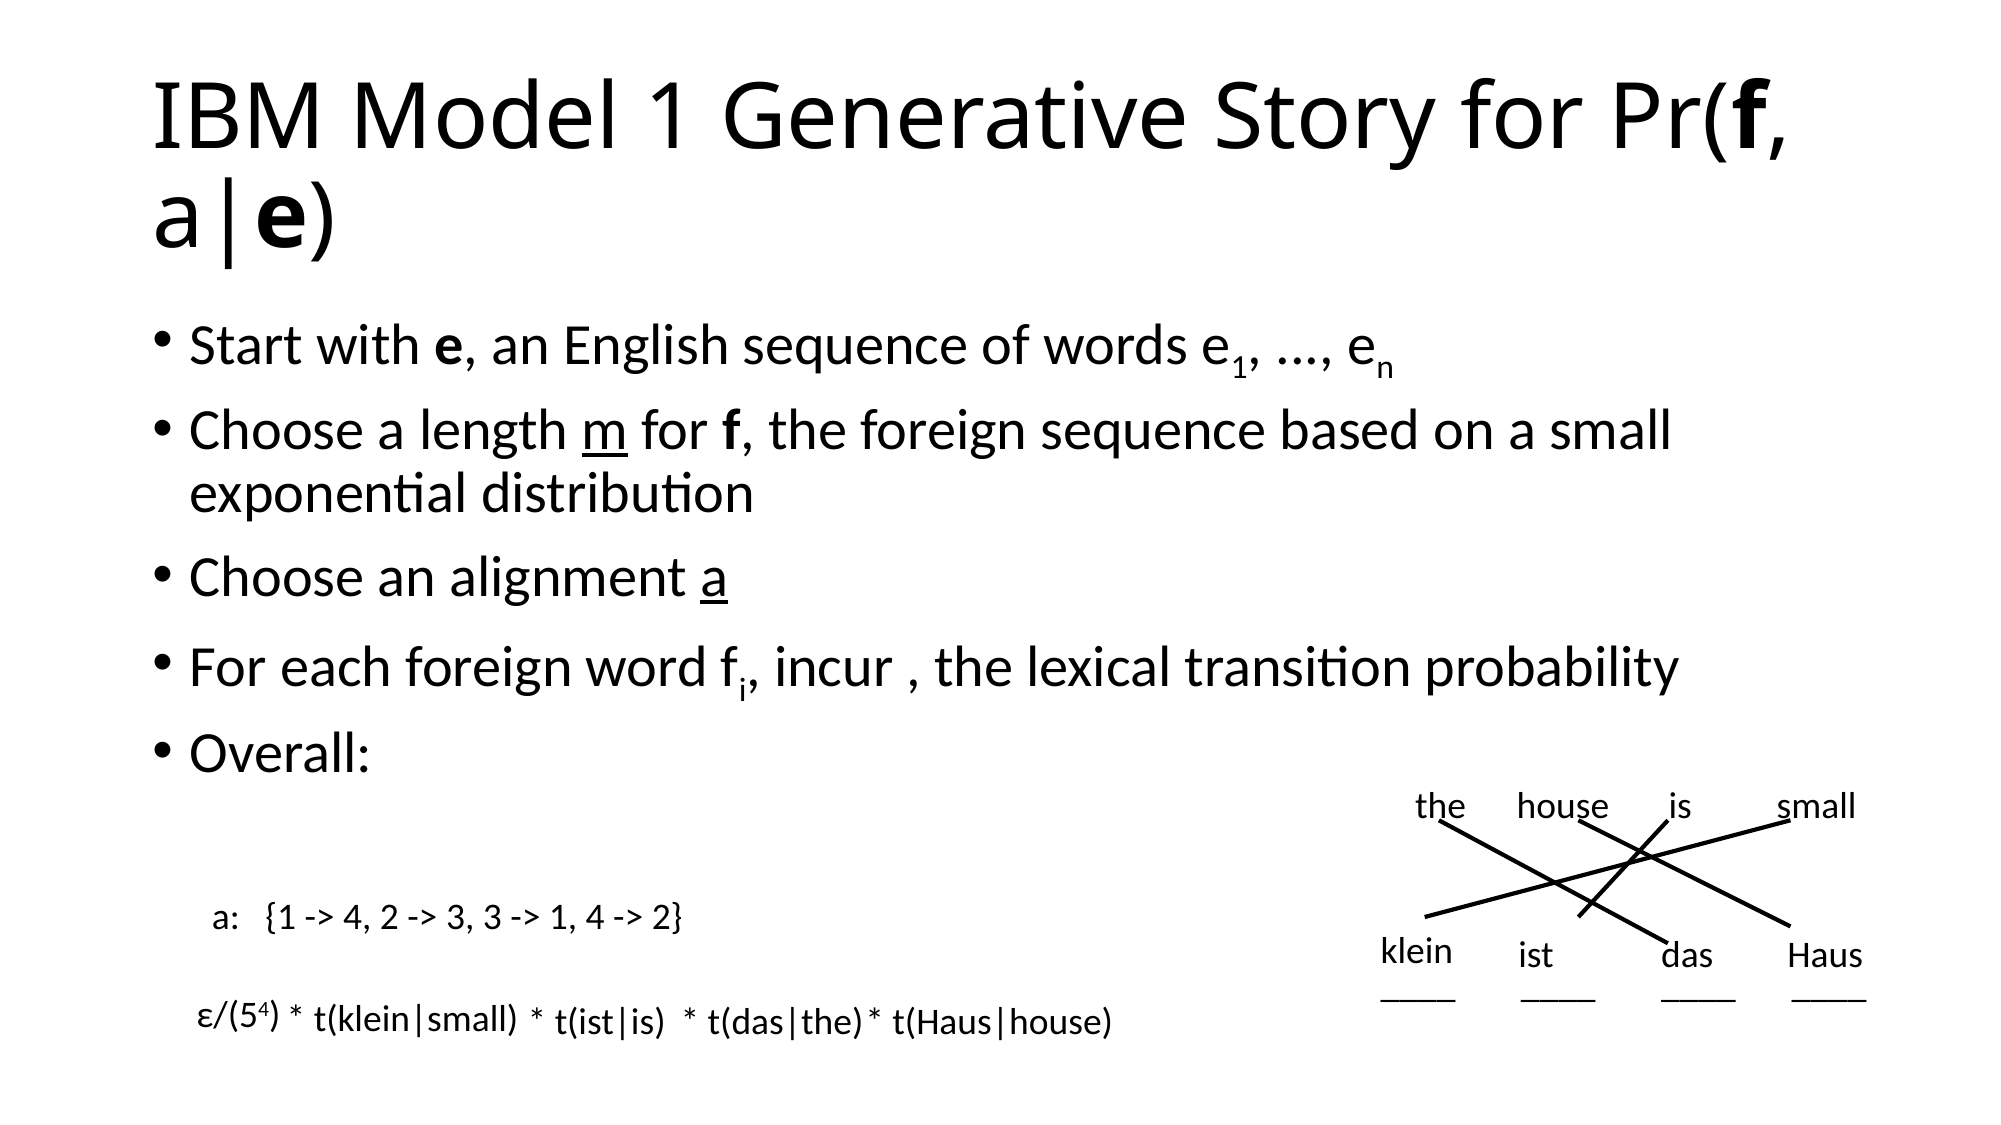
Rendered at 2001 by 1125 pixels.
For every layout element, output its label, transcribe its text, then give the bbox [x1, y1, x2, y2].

text_box ____ [1365, 952, 1471, 1013]
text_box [1668, 917, 1791, 927]
text_box klein [1365, 918, 1469, 979]
text_box ____ [1506, 952, 1611, 1013]
text_box das [1646, 927, 1729, 983]
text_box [1424, 820, 1578, 917]
title IBM Model 1 Generative Story for Pr(f, a|e) [137, 59, 1863, 278]
text_box the house is small [1400, 773, 1873, 834]
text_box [1438, 917, 1668, 944]
text_box * t(klein|small) [271, 986, 534, 1047]
text_box a: {1 -> 4, 2 -> 3, 3 -> 1, 4 -> 2} [197, 884, 699, 945]
text_box * t(ist|is) [513, 989, 665, 1050]
text_box Haus [1772, 922, 1879, 983]
text_box ist [1503, 944, 1569, 983]
text_box ____ [1776, 952, 1882, 1013]
text_box ε/(54) [181, 982, 296, 1043]
text_box * t(das|the) [665, 989, 850, 1050]
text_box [1578, 820, 1668, 917]
text_box * t(Haus|house) [850, 989, 1129, 1050]
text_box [1668, 820, 1791, 917]
text_box ____ [1646, 952, 1752, 1013]
